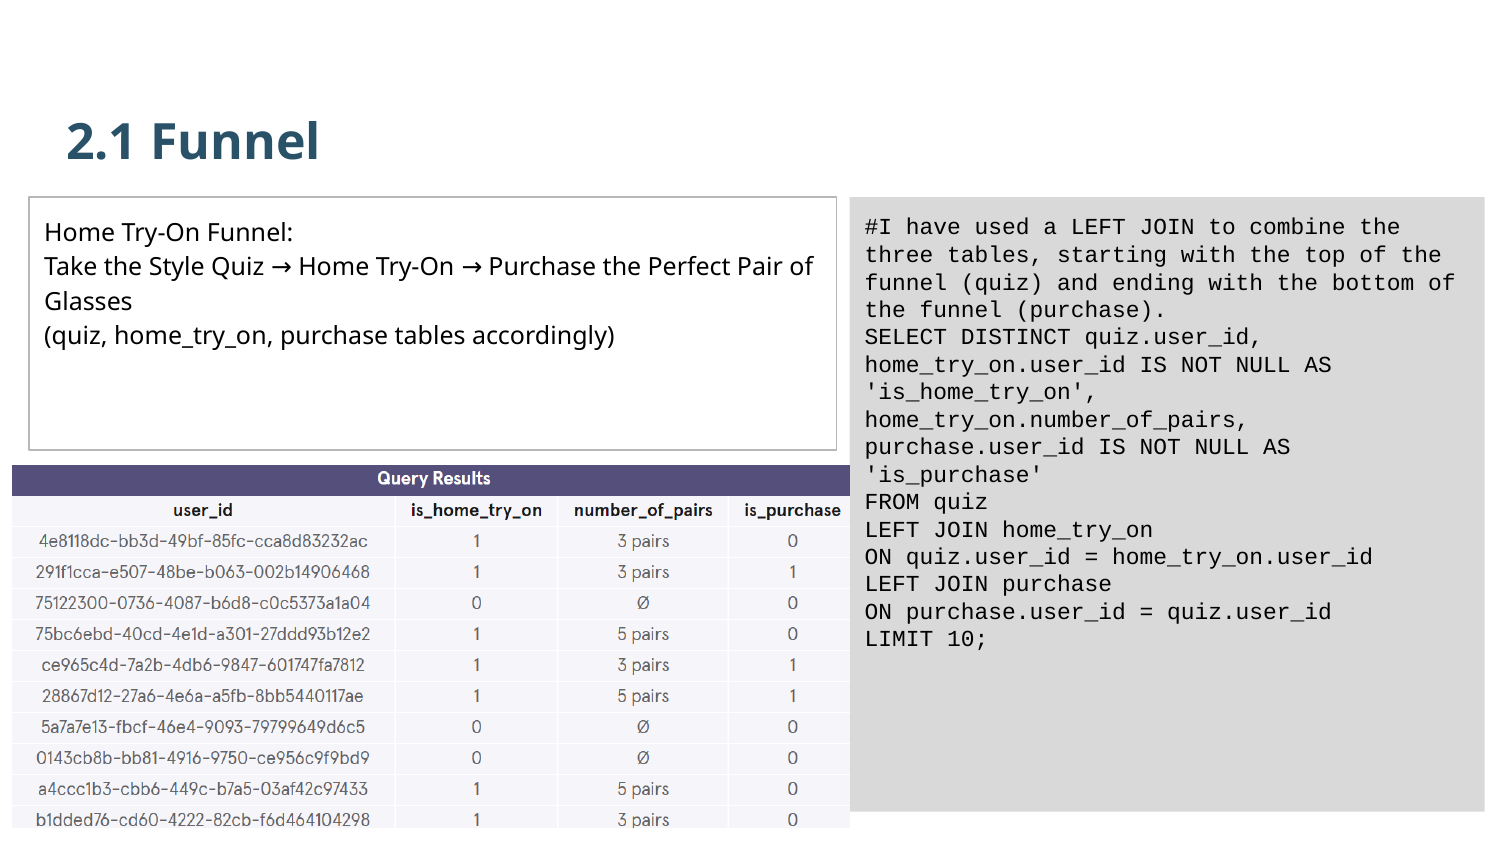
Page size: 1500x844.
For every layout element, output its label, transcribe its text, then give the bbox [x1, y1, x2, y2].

picture [12, 465, 850, 828]
text_box Home Try-On Funnel: Take the Style Quiz → Home Try-On → Purchase the Perfect Pair of Glasses (quiz, home_try_on, purchase tables accordingly) [29, 197, 837, 451]
text_box 2.1 Funnel [51, 47, 1449, 185]
text_box #I have used a LEFT JOIN to combine the three tables, starting with the top of the funnel (quiz) and ending with the bottom of the funnel (purchase). SELECT DISTINCT quiz.user_id, home_try_on.user_id IS NOT NULL AS 'is_home_try_on', home_try_on.number_of_pairs, purchase.user_id IS NOT NULL AS 'is_purchase' FROM quiz LEFT JOIN home_try_on ON quiz.user_id = home_try_on.user_id LEFT JOIN purchase ON purchase.user_id = quiz.user_id LIMIT 10; [849, 197, 1485, 812]
